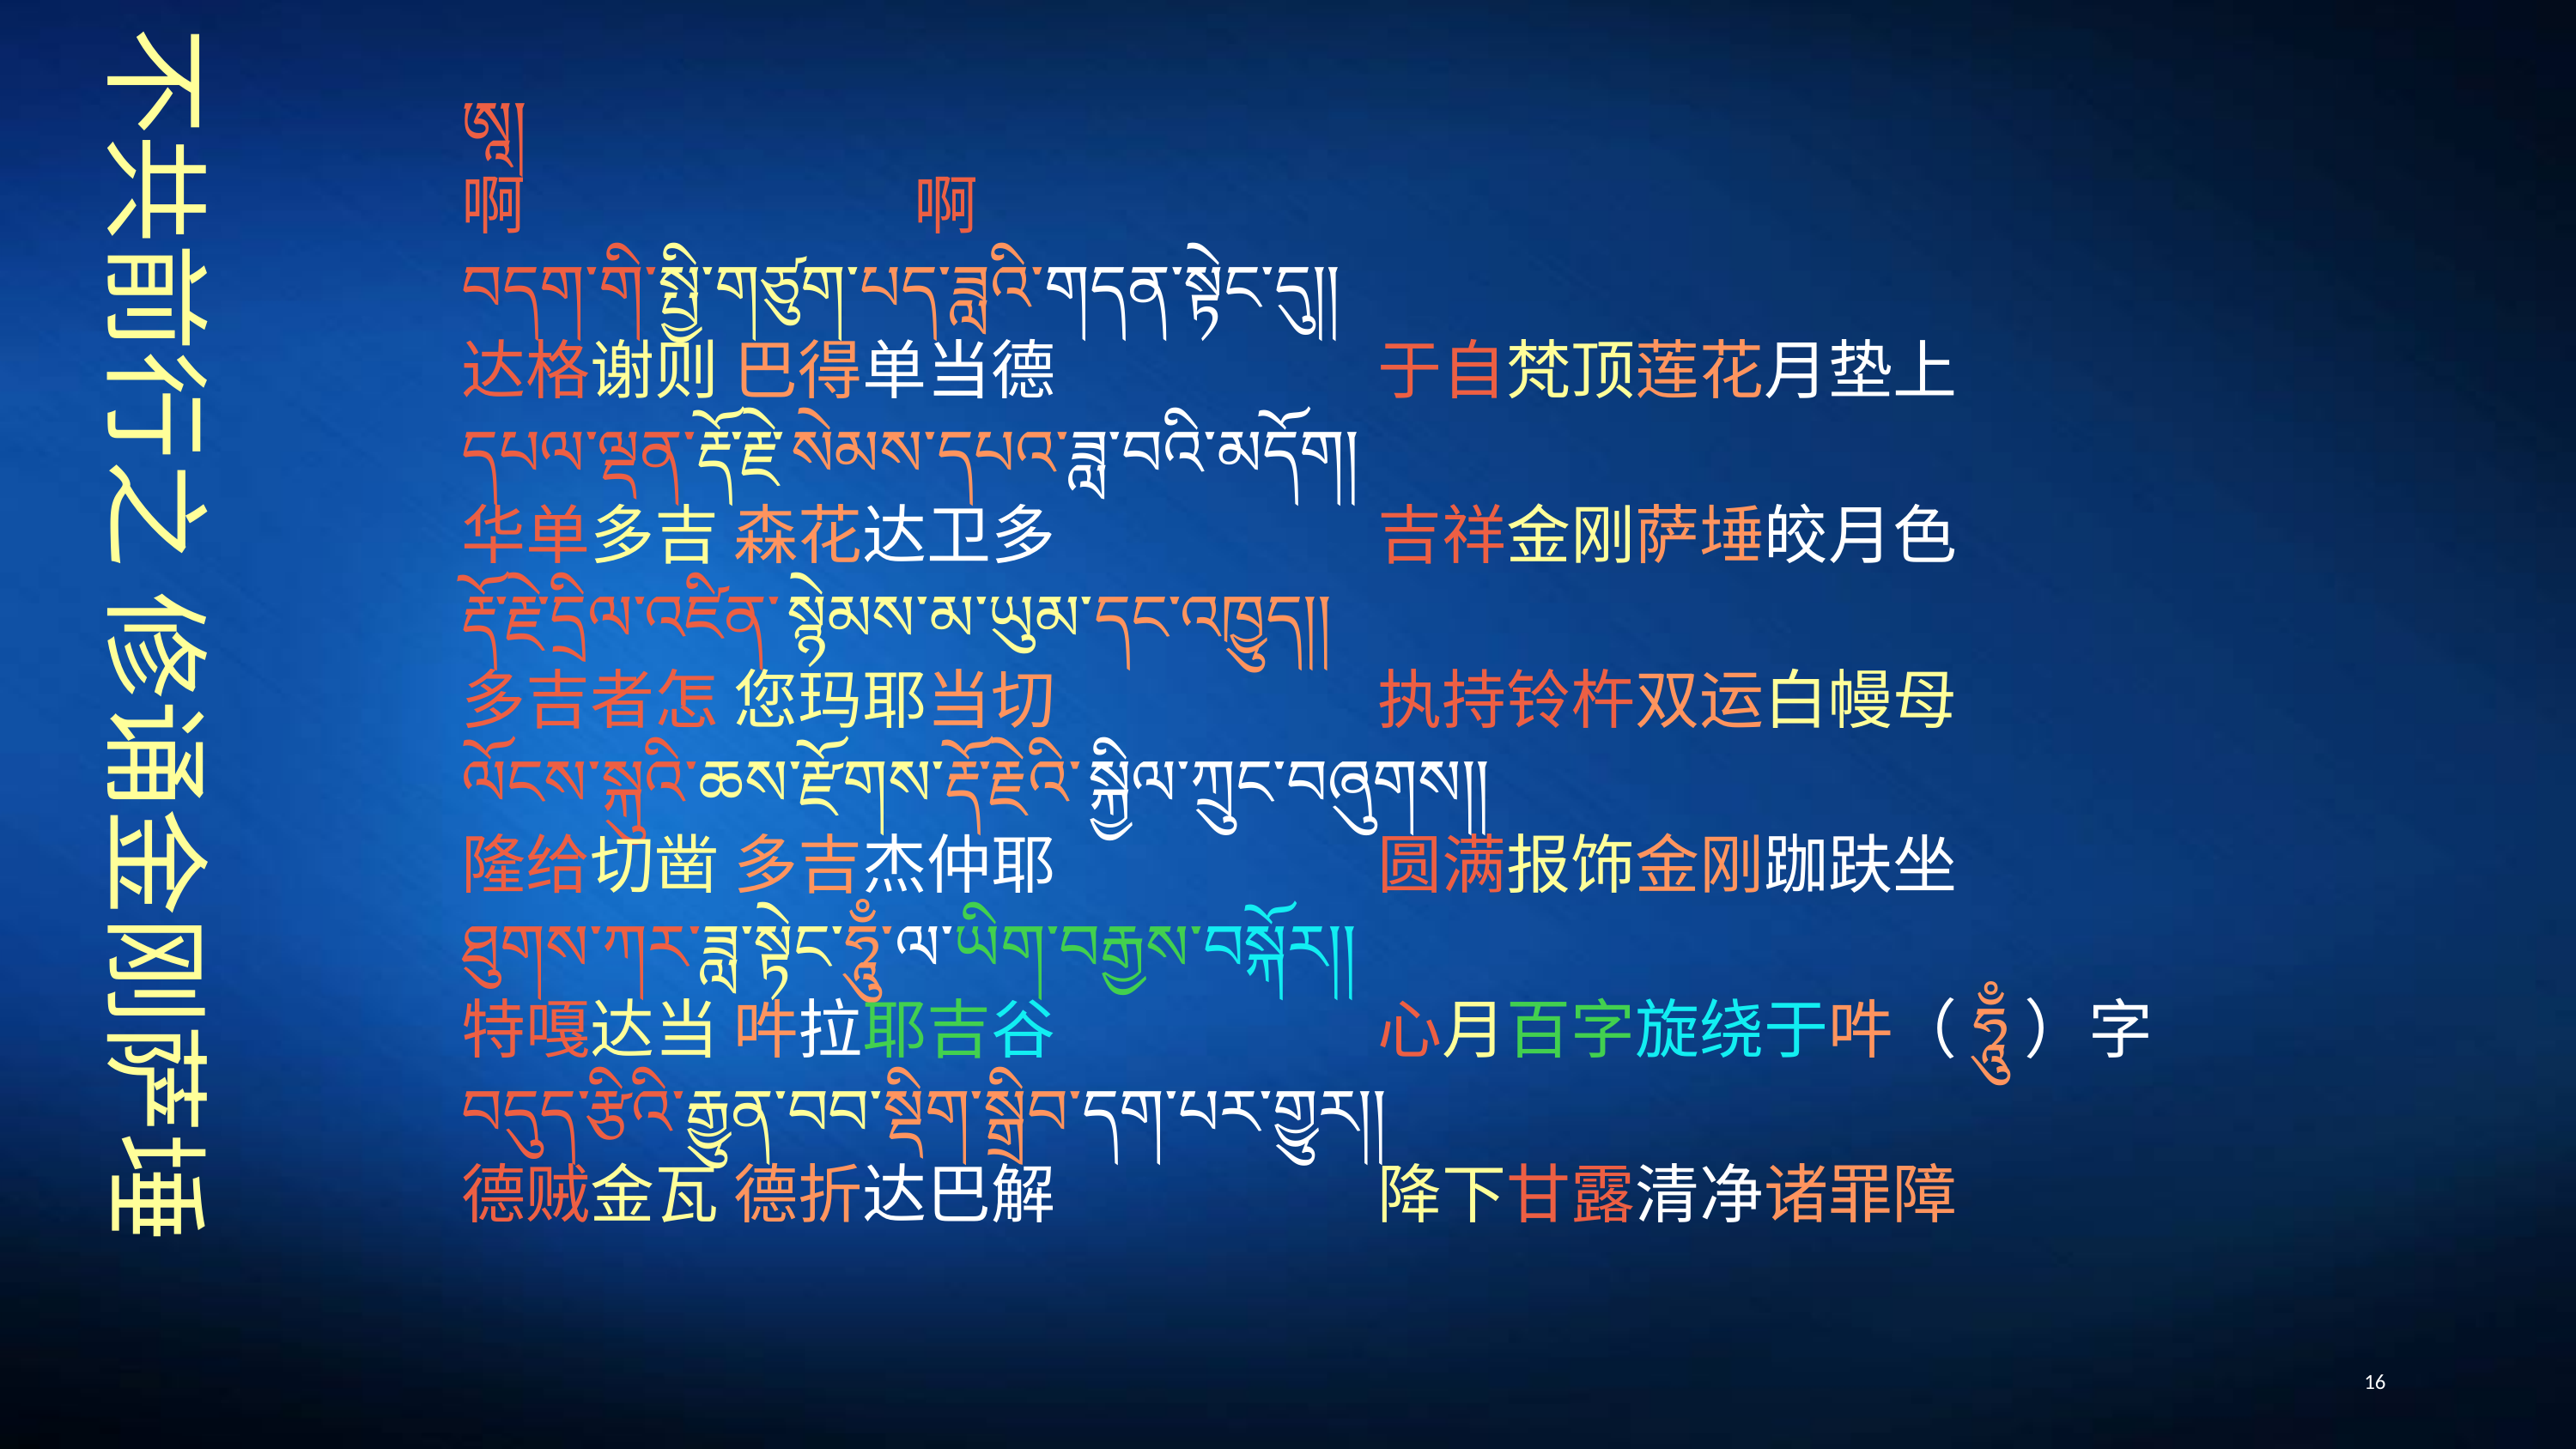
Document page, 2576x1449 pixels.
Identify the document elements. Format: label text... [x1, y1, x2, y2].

title 不共前行之 修诵金刚萨埵 [10, 27, 210, 1368]
list ཨཱ། 啊 啊 བདག་གི་སྤྱི་གཙུག་པད་ཟླའི་གདན་སྟེང་དུ།། 达格谢则 巴得单当德 于自梵顶莲花月垫上 དཔལ་ལྡན་རྡོ་རྗེ་སེམས་དཔའ་ཟླ་བའི་མདོག། 华单多吉 森花达卫多 吉祥金刚萨埵皎月色 རྡོ་རྗེ་དྲིལ་འཛིན་སྙེམས་མ་ཡུམ་དང་འཁྱུད།། 多吉者怎 您玛耶当切 执持铃杵双运白幔母 ལོངས་སྐུའི་ཆས་རྫོགས་རྡོ་རྗེའི་སྐྱིལ་ཀྲུང་བཞུགས།། 隆给切凿 多吉杰仲耶 圆满报饰金刚跏趺坐 ཐུགས་ཀར་ཟླ་སྟེང་ཧཱུྃ་ལ་ཡིག་བརྒྱས་བསྐོར།། 特嘎达当 吽拉耶吉谷 心月百字旋绕于吽（ཧཱུྃ）字 བདུད་རྩིའི་རྒྱུན་བབ་སྡིག་སྒྲིབ་དག་པར་གྱུར།། 德贼金瓦 德折达巴解 降下甘露清净诸罪障 [461, 91, 2394, 1433]
picture [0, 0, 2576, 1449]
slide_number 16 [1819, 1343, 2399, 1420]
